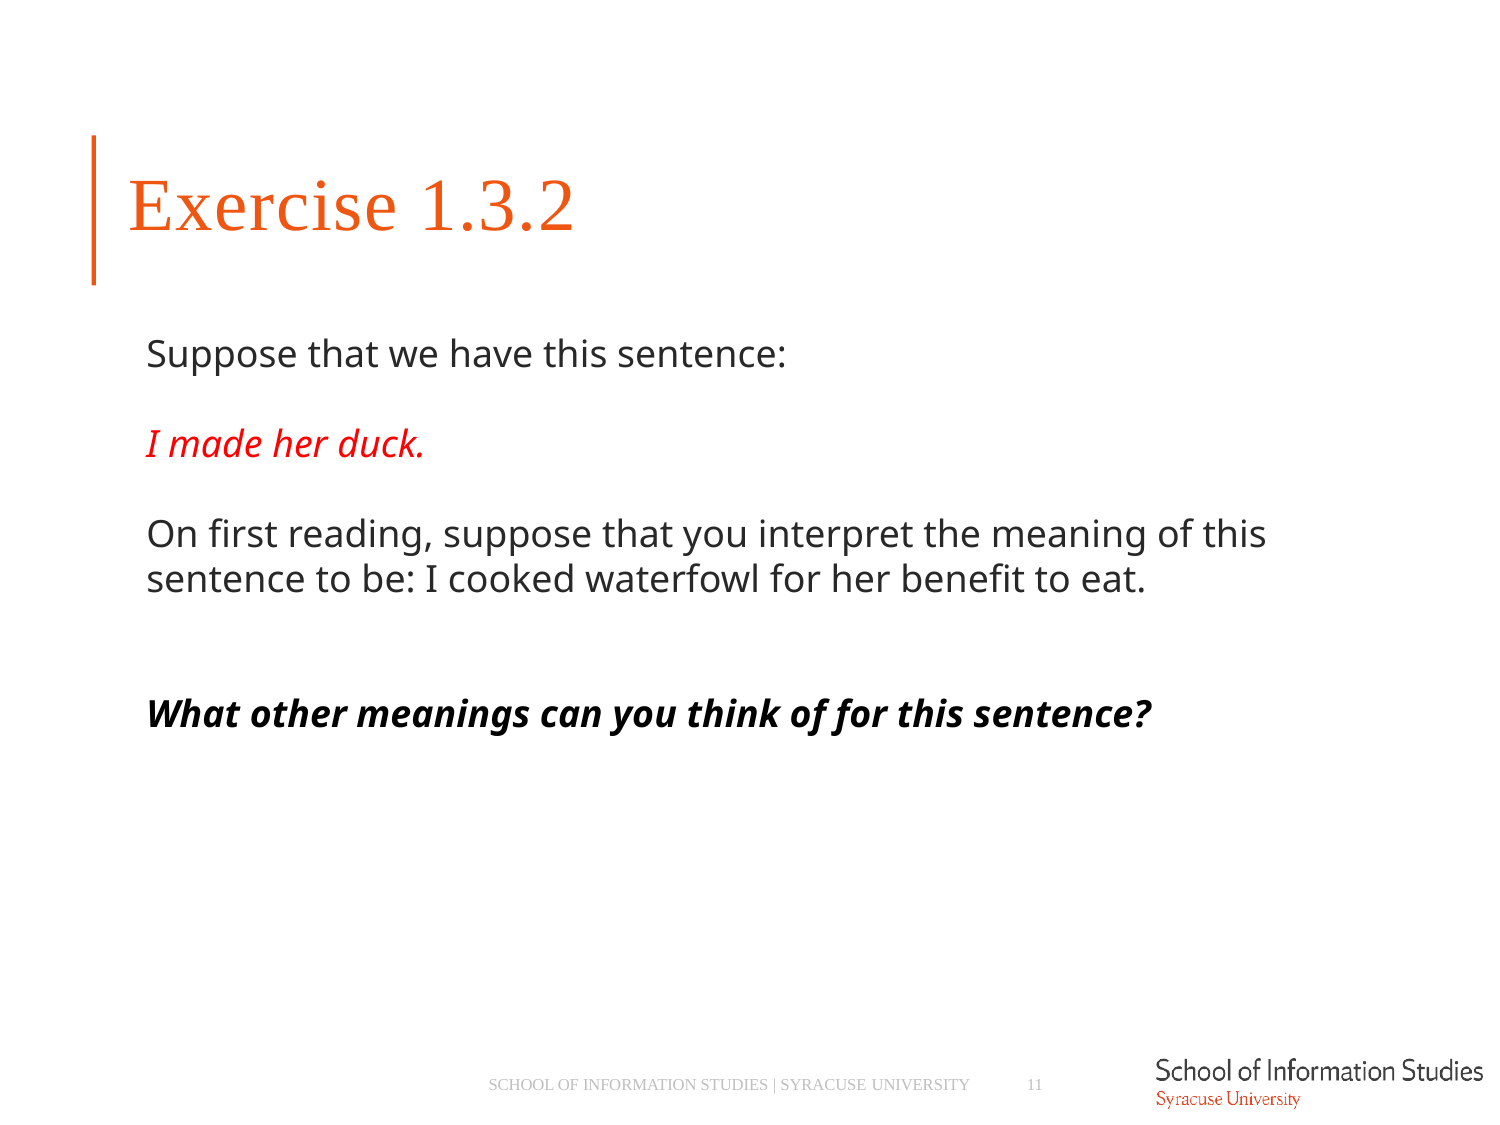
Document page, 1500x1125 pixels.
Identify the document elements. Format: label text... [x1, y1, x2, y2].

title Exercise 1.3.2 [126, 153, 1216, 344]
text_box 11 [1020, 1073, 1050, 1094]
text_box Suppose that we have this sentence: I made her duck. On first reading, suppose that you interpret the meaning of this sentence to be: I cooked waterfowl for her benefit to eat. What other meanings can you think of for this sentence? [146, 327, 1313, 783]
footer SCHOOL OF INFORMATION STUDIES | SYRACUSE UNIVERSITY [486, 1073, 979, 1125]
picture [1156, 1058, 1483, 1109]
